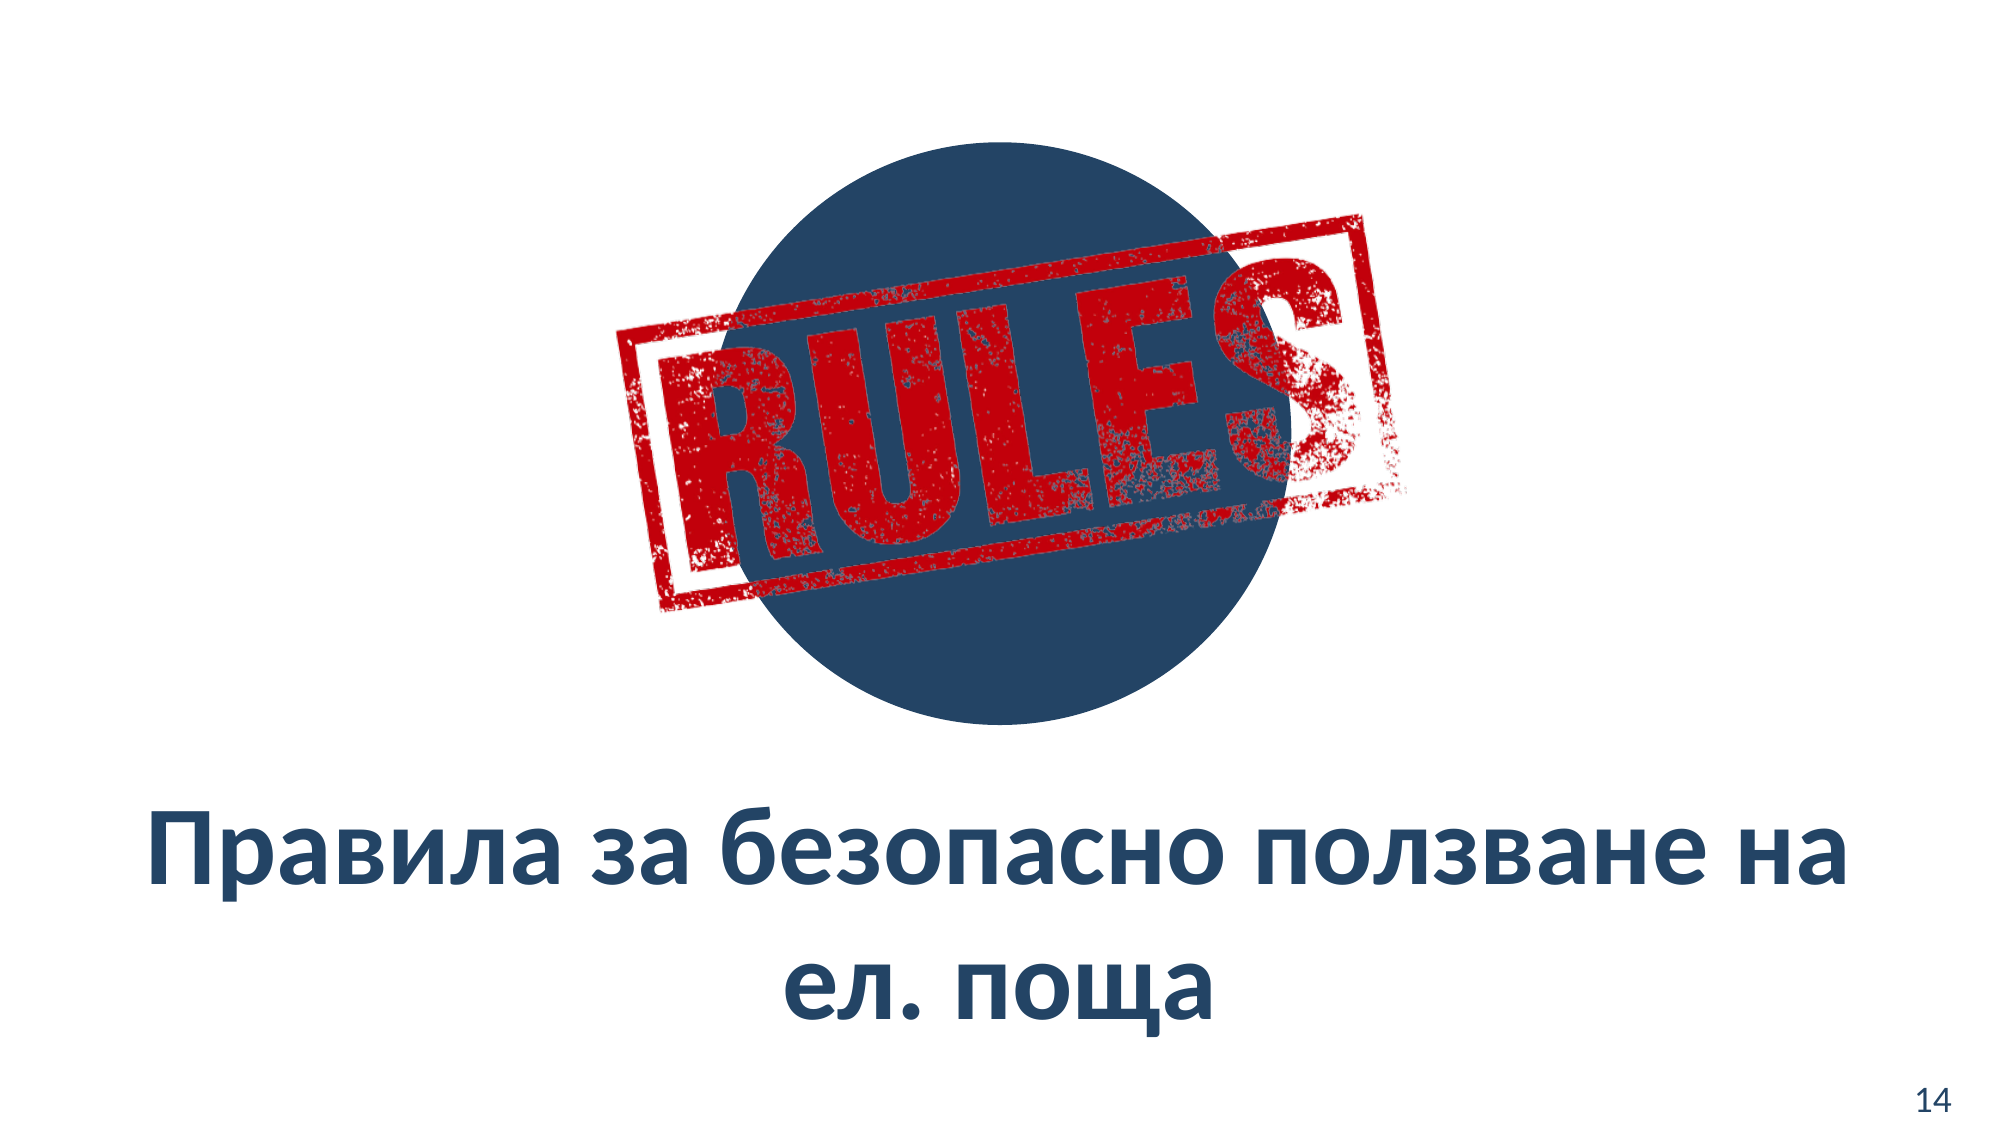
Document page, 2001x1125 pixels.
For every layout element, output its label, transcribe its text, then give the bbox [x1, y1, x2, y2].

slide_number 14 [1899, 1067, 2000, 1117]
picture [608, 193, 1414, 635]
title Правила за безопасно ползване на ел. поща [100, 771, 1900, 1043]
